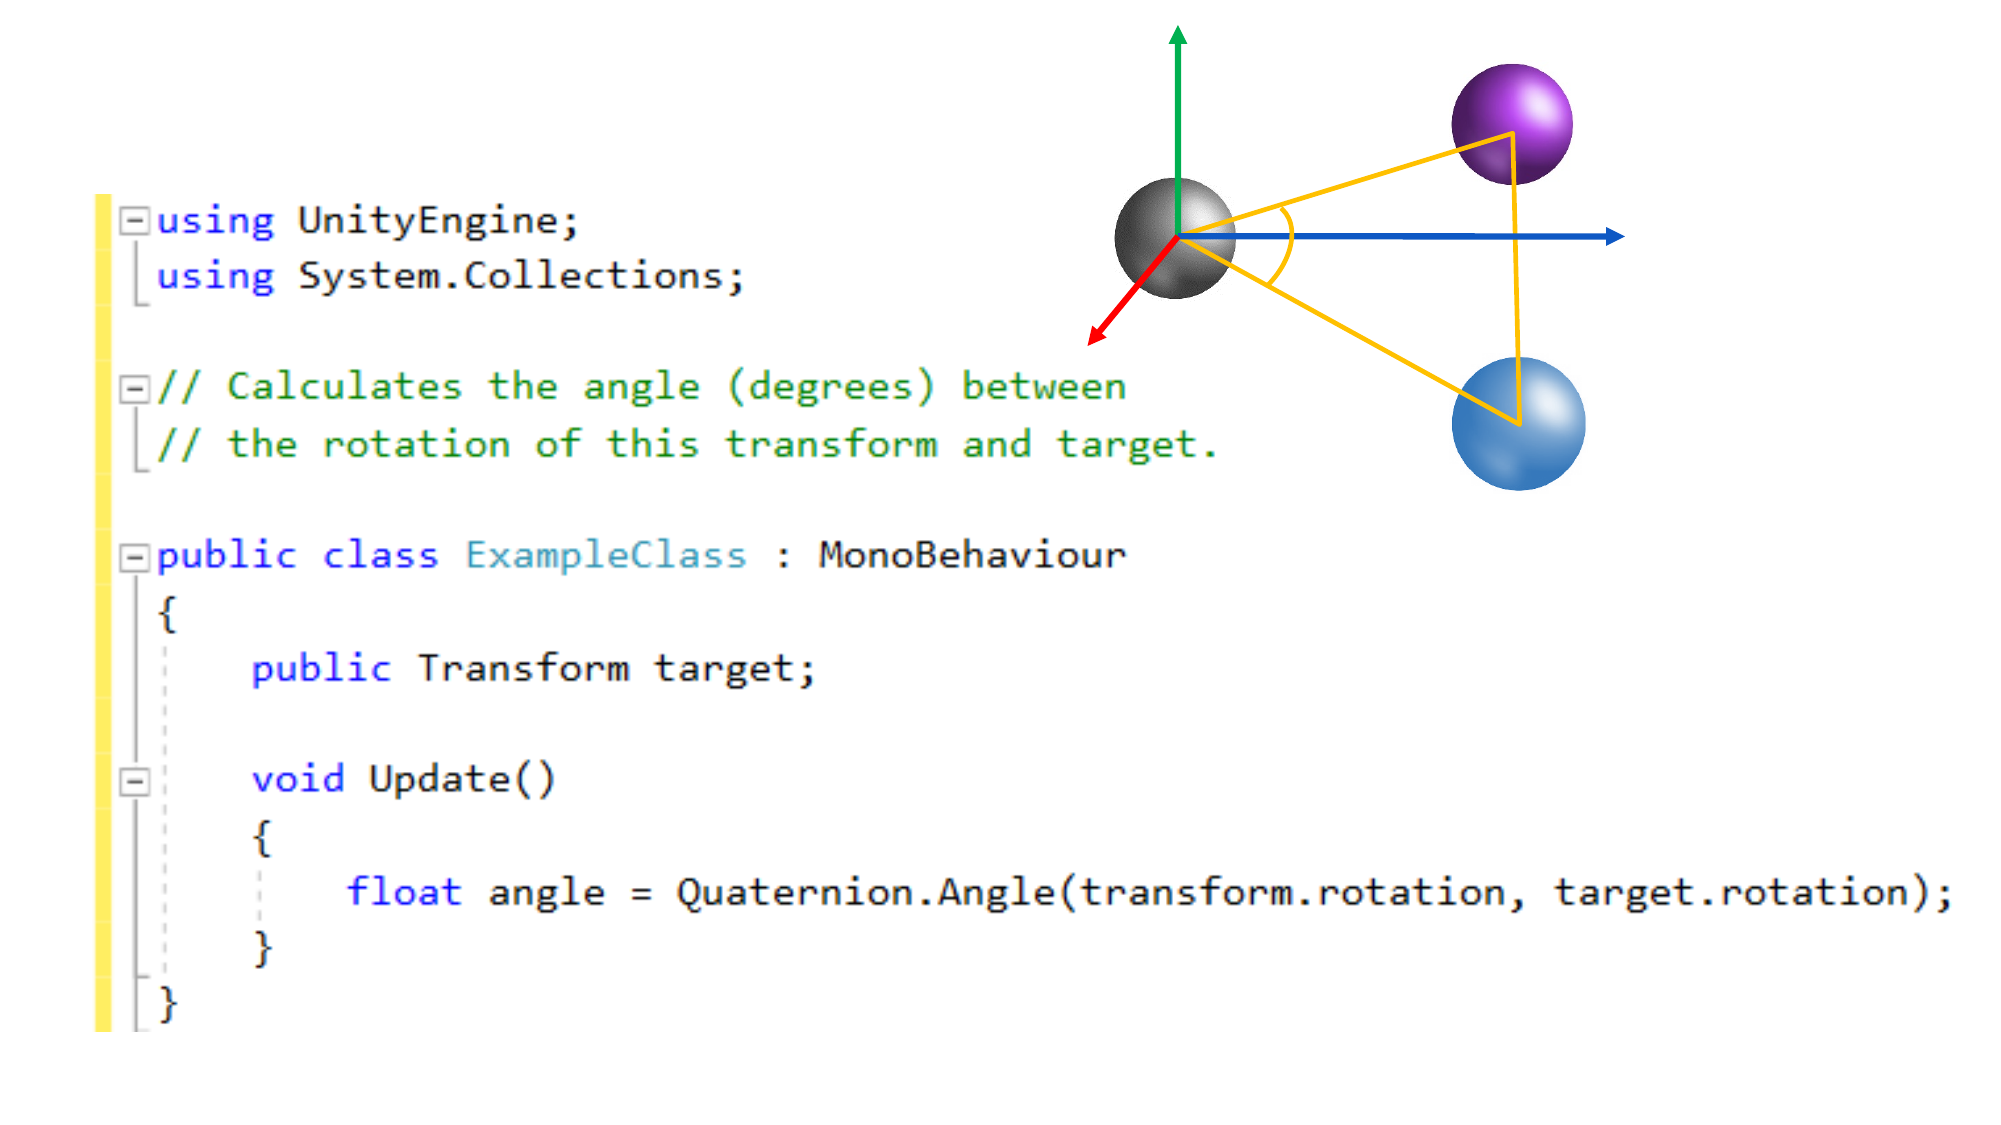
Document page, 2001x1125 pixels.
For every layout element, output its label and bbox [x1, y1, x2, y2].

picture [91, 173, 1961, 1032]
text_box [1087, 236, 1179, 347]
picture [1449, 60, 1576, 188]
text_box [1314, 151, 1445, 192]
